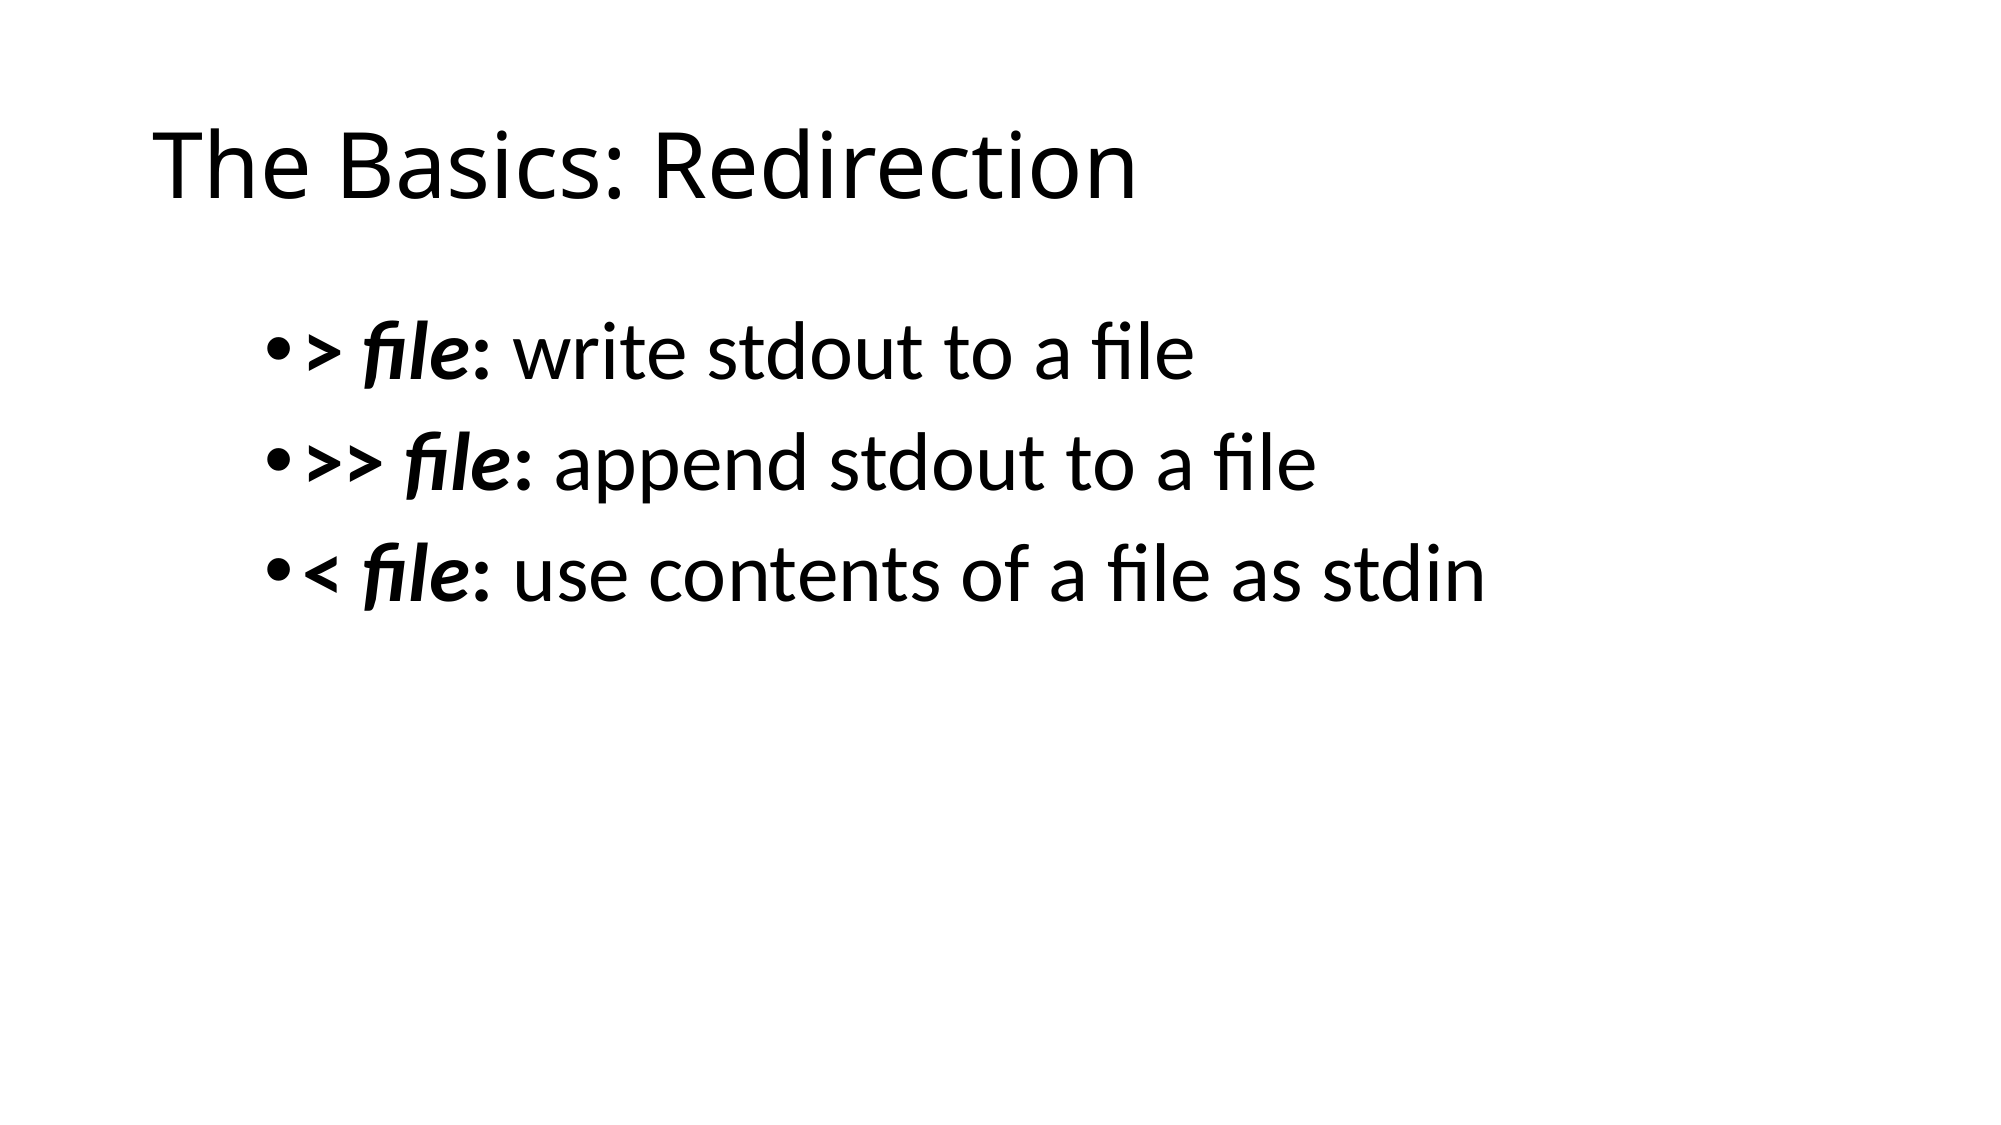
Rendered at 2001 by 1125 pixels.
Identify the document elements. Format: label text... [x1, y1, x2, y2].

list > file: write stdout to a file >> file: append stdout to a file < file: use contents of a file as stdin [249, 299, 1721, 988]
title The Basics: Redirection [137, 59, 1863, 278]
